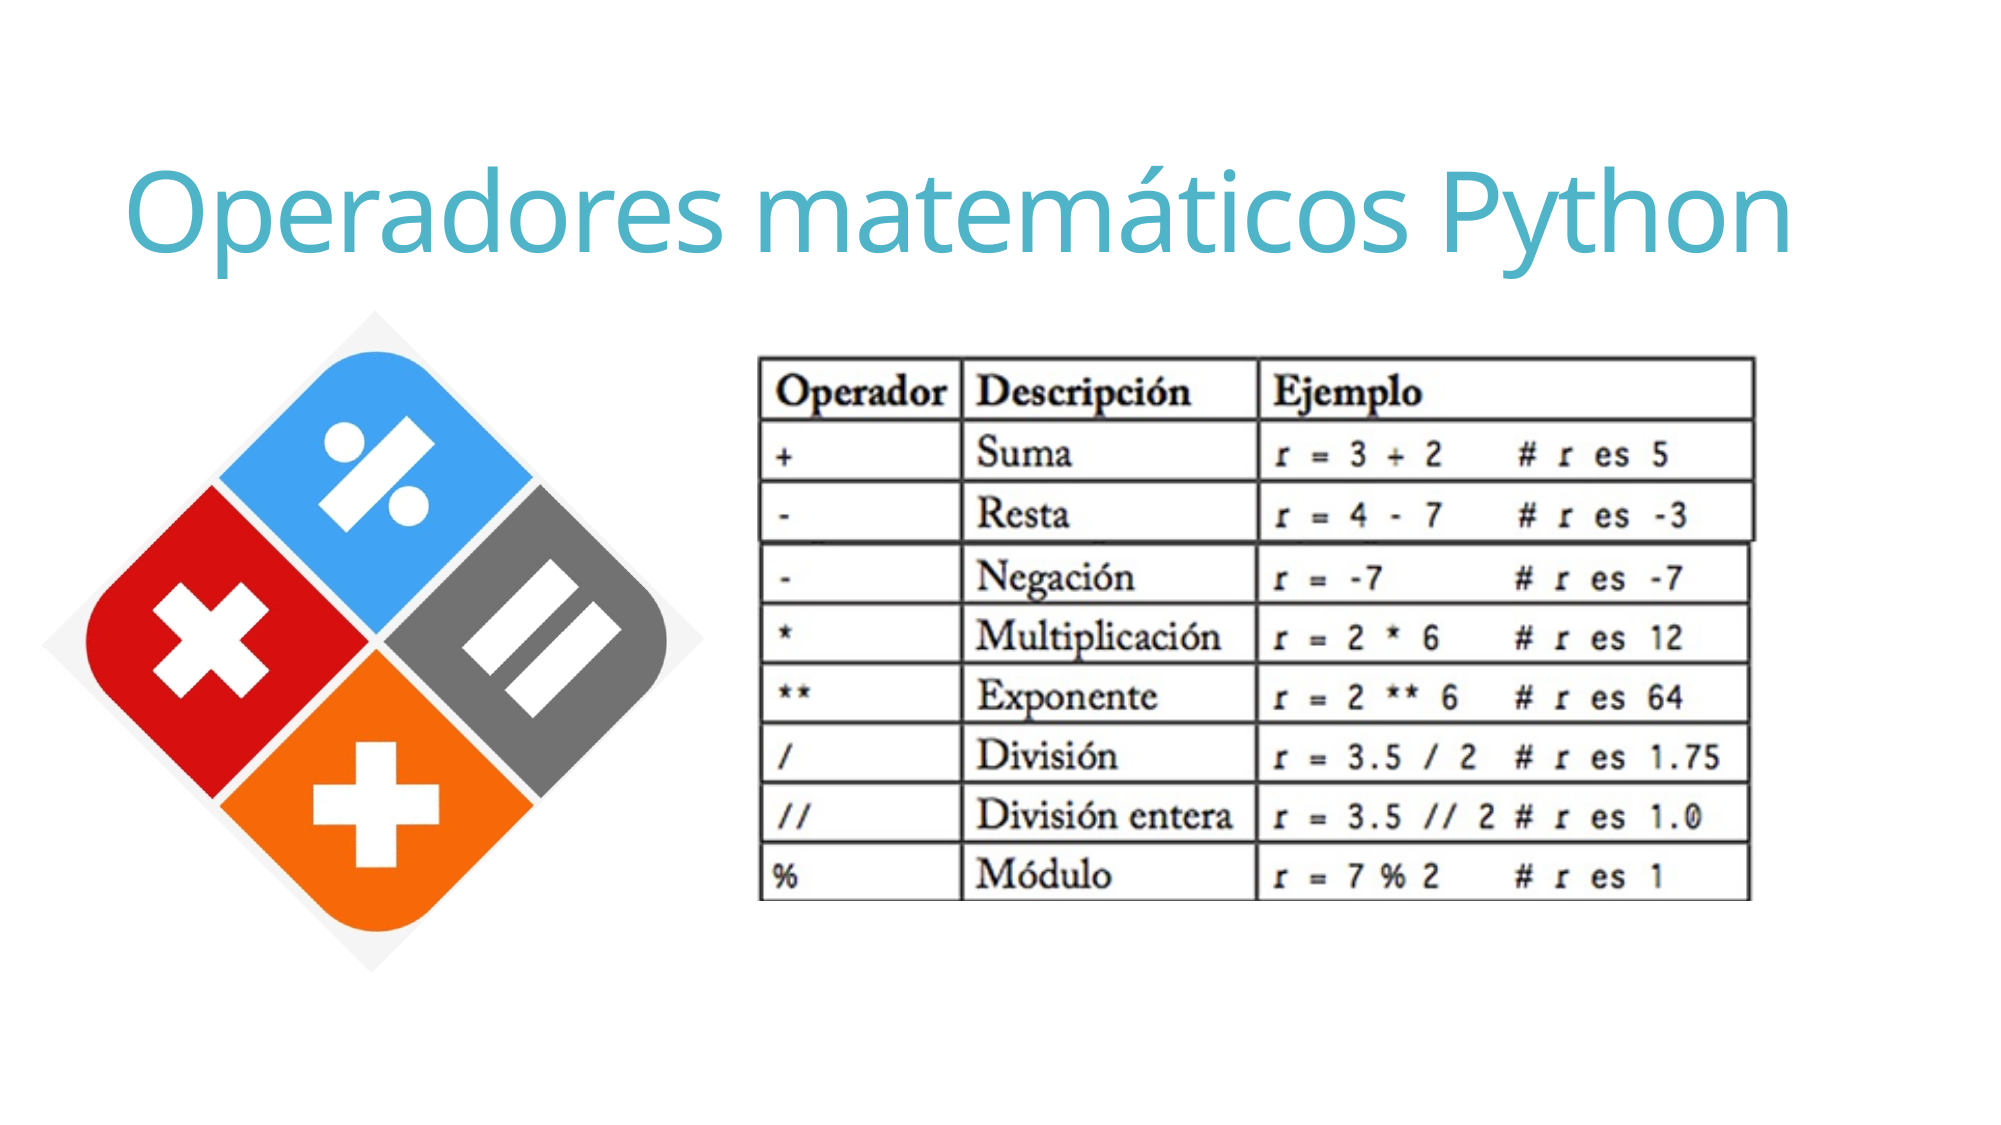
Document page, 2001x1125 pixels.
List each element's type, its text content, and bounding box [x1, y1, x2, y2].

picture [42, 310, 705, 973]
title Operadores matemáticos Python [107, 81, 1875, 354]
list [756, 353, 1758, 901]
